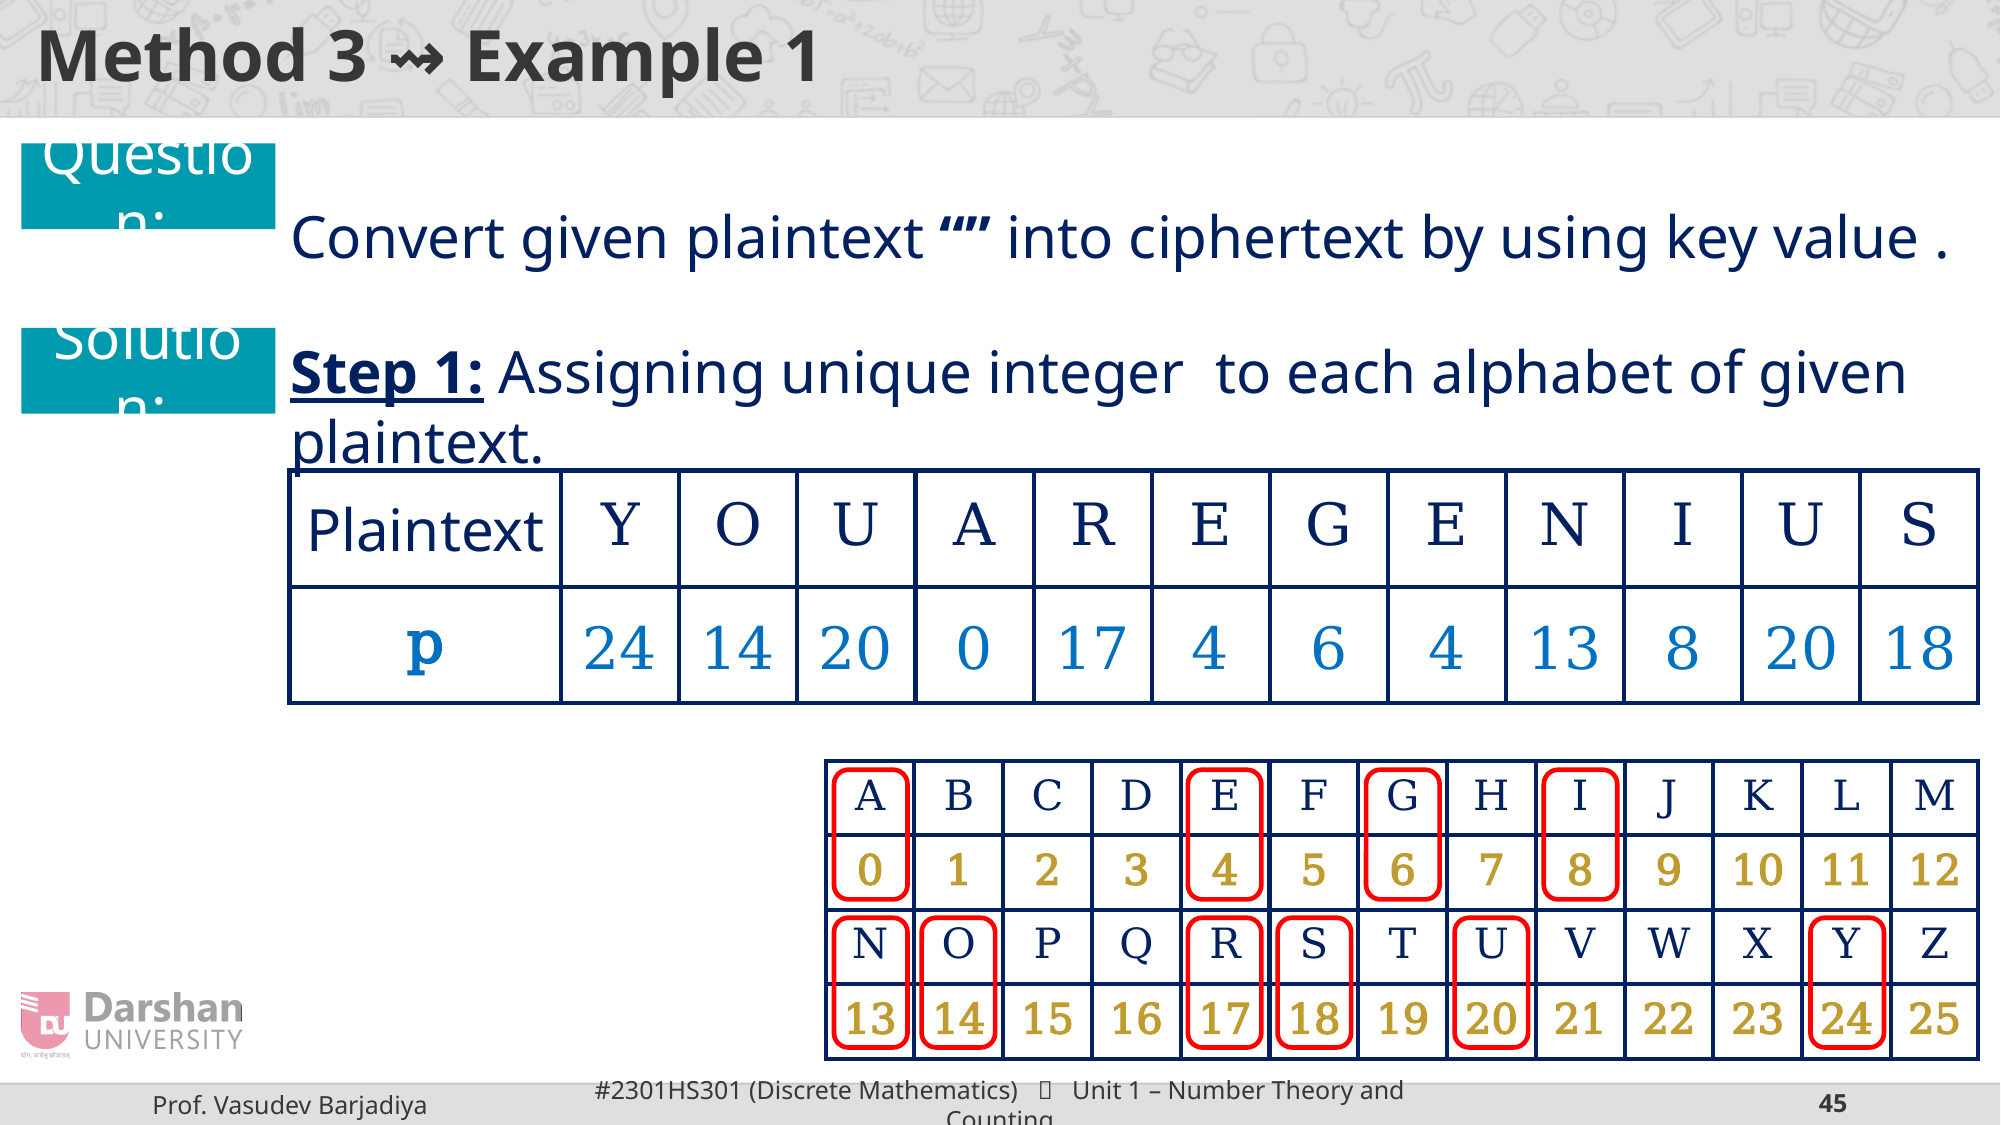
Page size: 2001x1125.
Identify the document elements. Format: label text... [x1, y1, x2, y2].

table_header M [1893, 763, 1976, 833]
text_box [1186, 768, 1263, 901]
table_header C [1005, 763, 1090, 833]
table_header G [1272, 473, 1386, 585]
table_cell 8 [1538, 837, 1623, 908]
table_cell 5 [1272, 837, 1356, 908]
table_cell Q [1094, 912, 1179, 982]
text_box 13 [1511, 603, 1618, 689]
table_header S [1862, 473, 1976, 585]
table_cell R [1183, 912, 1267, 982]
table_cell 15 [1005, 986, 1090, 1057]
table_cell 10 [1715, 837, 1800, 908]
table_cell 19 [1360, 986, 1445, 1057]
table_cell 16 [1094, 986, 1179, 1057]
table_cell 25 [1893, 986, 1976, 1057]
table_cell Z [1893, 912, 1976, 982]
table_cell 9 [1627, 837, 1711, 908]
table_header R [1036, 473, 1150, 585]
text_box [1365, 768, 1441, 901]
table_header E [1390, 473, 1504, 585]
table_header U [799, 473, 913, 585]
title Method 3 ⇝ Example 1 [0, 0, 2000, 117]
table_cell 18 [1272, 986, 1356, 1057]
table_header A [918, 473, 1032, 585]
table_header [799, 589, 913, 701]
text_box 24 [566, 603, 673, 689]
table_header Plaintext [292, 473, 559, 585]
table_header [918, 589, 1032, 701]
text_box 20 [802, 603, 909, 689]
text_box 4 [1393, 603, 1500, 689]
text_box 14 [684, 603, 791, 689]
text_box [832, 768, 909, 901]
table_cell O [916, 912, 1001, 982]
table_cell 20 [1449, 986, 1534, 1057]
text_box [920, 916, 997, 1049]
table_header A [828, 763, 912, 833]
table_cell W [1627, 912, 1711, 982]
table_cell 13 [828, 986, 912, 1057]
table_cell 3 [1094, 837, 1179, 908]
table_header [1626, 589, 1740, 701]
table_cell P [1005, 912, 1090, 982]
table_header J [1627, 763, 1711, 833]
table_header [1744, 589, 1858, 701]
text_box 0 [920, 603, 1028, 689]
text_box [832, 916, 909, 1049]
table_header G [1360, 763, 1445, 833]
table_header Y [563, 473, 677, 585]
table_cell 21 [1538, 986, 1623, 1057]
text_box [1276, 916, 1353, 1049]
table_cell 17 [1183, 986, 1267, 1057]
table_cell 24 [1804, 986, 1889, 1057]
table_header K [1715, 763, 1800, 833]
table_header [1154, 589, 1268, 701]
table_header I [1626, 473, 1740, 585]
table_header [1272, 589, 1386, 701]
table_header [681, 589, 795, 701]
text_box 18 [1866, 603, 1973, 689]
table_header [1862, 589, 1976, 701]
table_cell 23 [1715, 986, 1800, 1057]
table_cell U [1449, 912, 1534, 982]
text_box 8 [1629, 603, 1737, 689]
table_header U [1744, 473, 1858, 585]
text_box Question: [21, 143, 276, 230]
table_header E [1154, 473, 1268, 585]
table_cell 7 [1449, 837, 1534, 908]
table_cell S [1272, 912, 1356, 982]
text_box 4 [1157, 603, 1264, 689]
table_header N [1508, 473, 1622, 585]
table_header O [681, 473, 795, 585]
table_cell 2 [1005, 837, 1090, 908]
table_header [1508, 589, 1622, 701]
table_cell V [1538, 912, 1623, 982]
table_header H [1449, 763, 1534, 833]
table_header L [1804, 763, 1889, 833]
table_header D [1094, 763, 1179, 833]
text_box 4 [21, 992, 242, 1059]
table_cell Y [1804, 912, 1889, 982]
table_cell 6 [1360, 837, 1445, 908]
table_header B [916, 763, 1001, 833]
table_cell X [1715, 912, 1800, 982]
table_cell 0 [828, 837, 912, 908]
table_header p [292, 589, 559, 701]
text_box [1453, 916, 1530, 1049]
table_cell T [1360, 912, 1445, 982]
table_header [1390, 589, 1504, 701]
table_cell 14 [916, 986, 1001, 1057]
table_cell 1 [916, 837, 1001, 908]
table_cell 12 [1893, 837, 1976, 908]
table_header E [1183, 763, 1267, 833]
text_box Solution: [21, 327, 276, 414]
table_header [1036, 589, 1150, 701]
table_cell 22 [1627, 986, 1711, 1057]
table_cell 11 [1804, 837, 1889, 908]
text_box 20 [1748, 603, 1855, 689]
text_box [1186, 916, 1263, 1049]
text_box 17 [1039, 603, 1146, 689]
text_box [1542, 768, 1619, 901]
table_header [563, 589, 677, 701]
table_cell N [828, 912, 912, 982]
text_box 6 [1275, 603, 1382, 689]
table_cell 4 [1183, 837, 1267, 908]
table_header I [1538, 763, 1623, 833]
table_header F [1272, 763, 1356, 833]
text_box [1809, 916, 1886, 1049]
